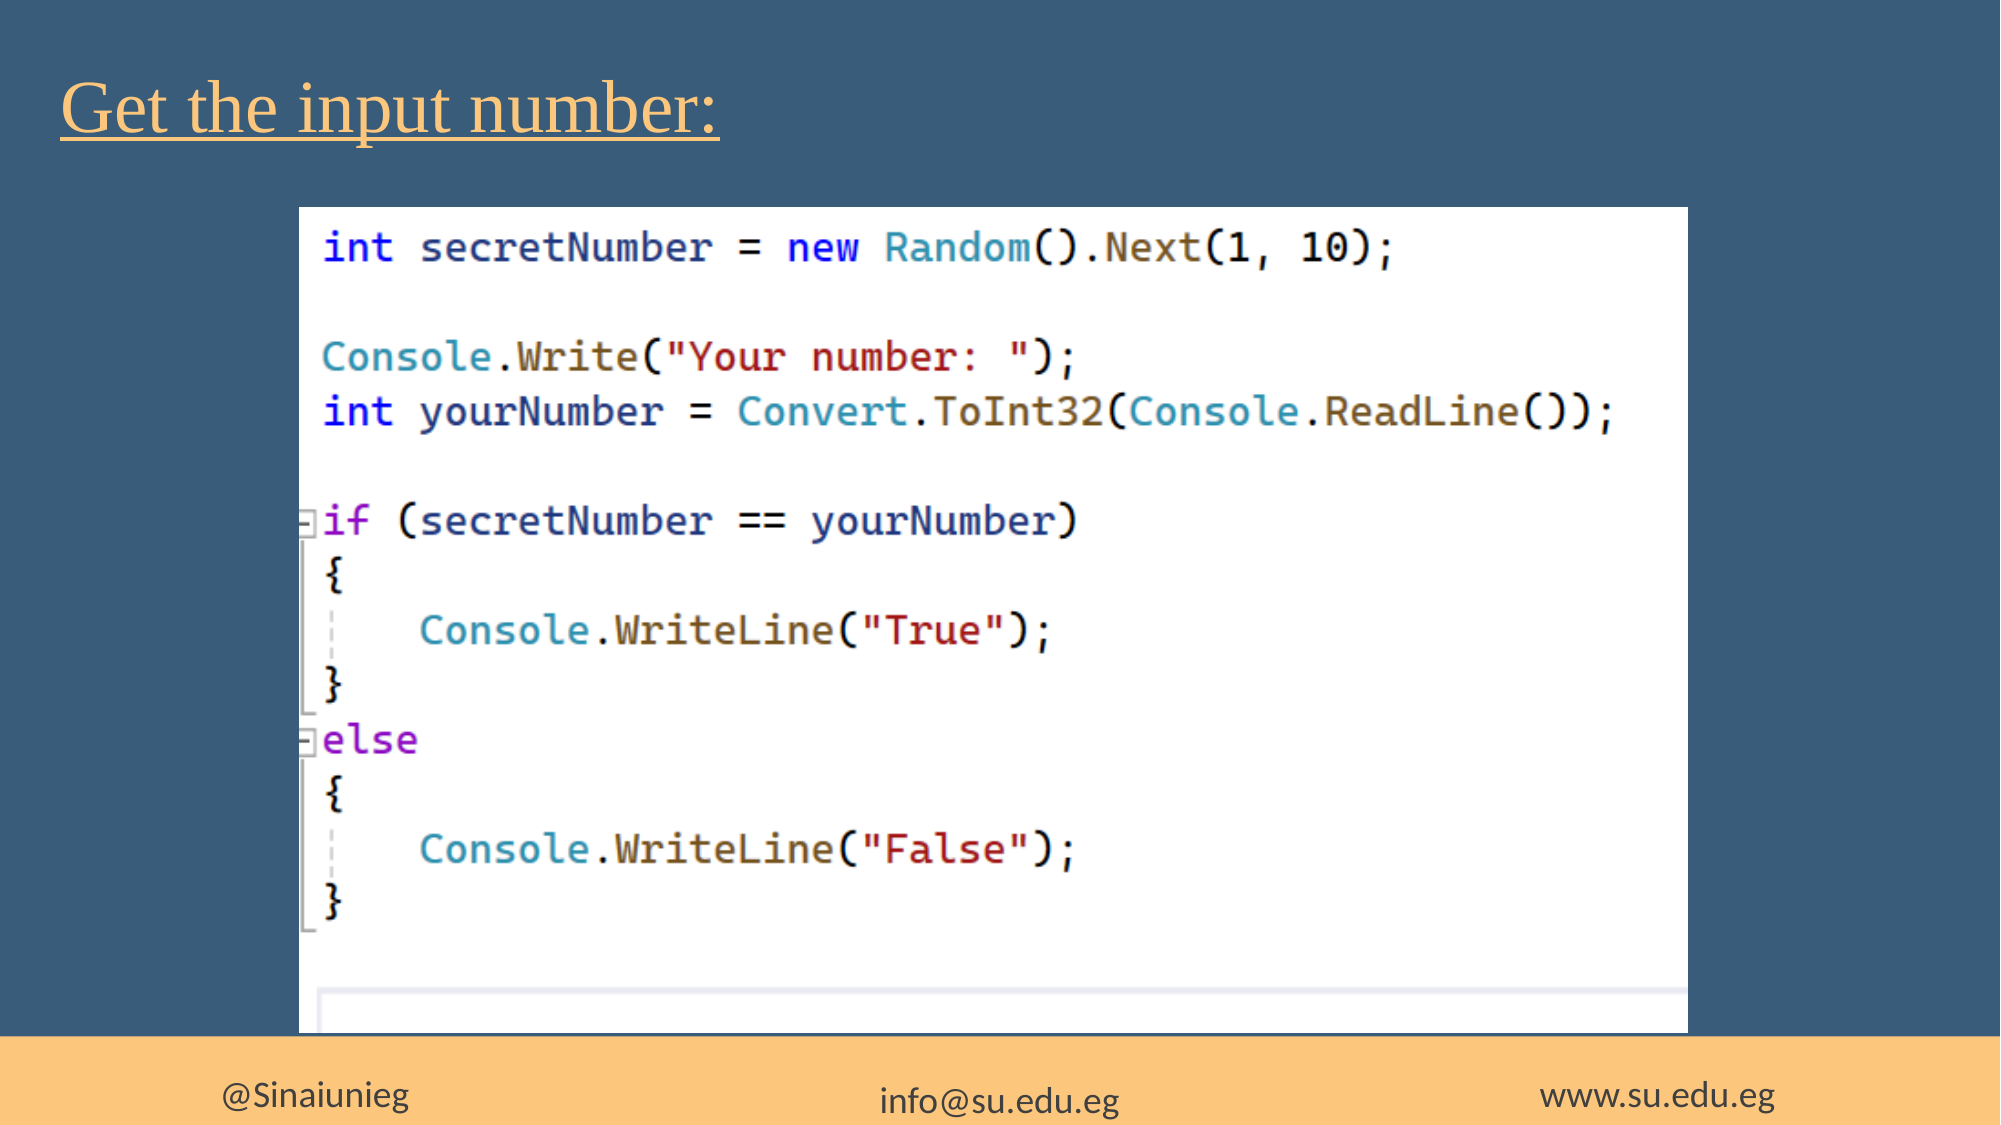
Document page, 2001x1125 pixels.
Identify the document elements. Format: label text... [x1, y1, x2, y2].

text_box [0, 0, 2000, 1036]
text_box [0, 1036, 2000, 1125]
text_box Get the input number: [45, 50, 1974, 156]
picture [299, 207, 1688, 1033]
